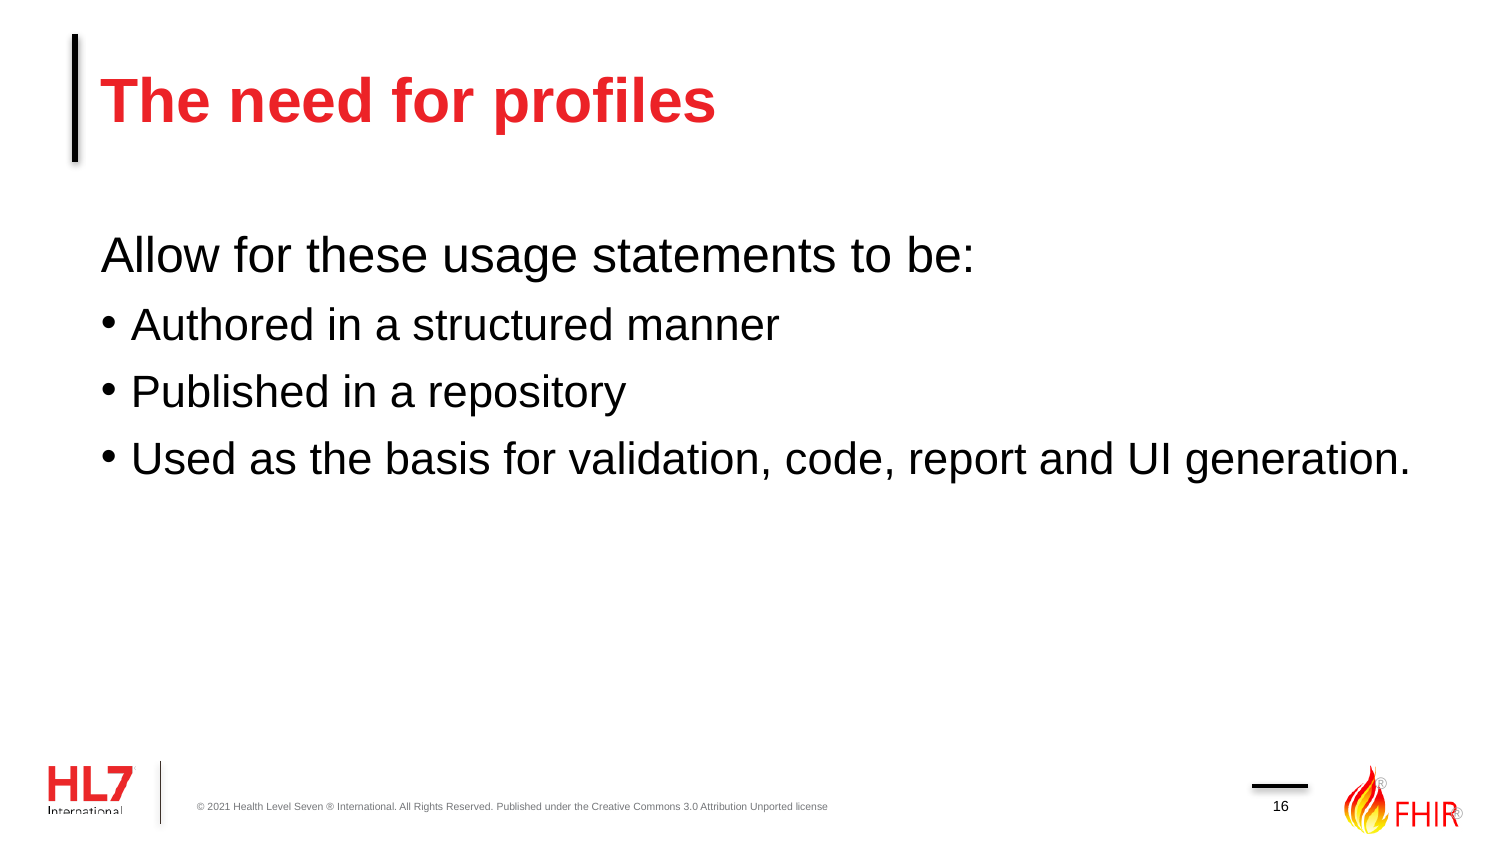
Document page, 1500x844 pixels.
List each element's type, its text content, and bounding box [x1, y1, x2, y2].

slide_number 16 [1258, 786, 1304, 814]
list Allow for these usage statements to be: Authored in a structured manner Published in a repository Used as the basis for validation, code, report and UI generation. [100, 222, 1451, 731]
footer © 2021 Health Level Seven ® International. All Rights Reserved. Published under the Creative Commons 3.0 Attribution Unported license [196, 786, 941, 813]
picture [1339, 760, 1463, 837]
title The need for profiles [100, 33, 1451, 163]
